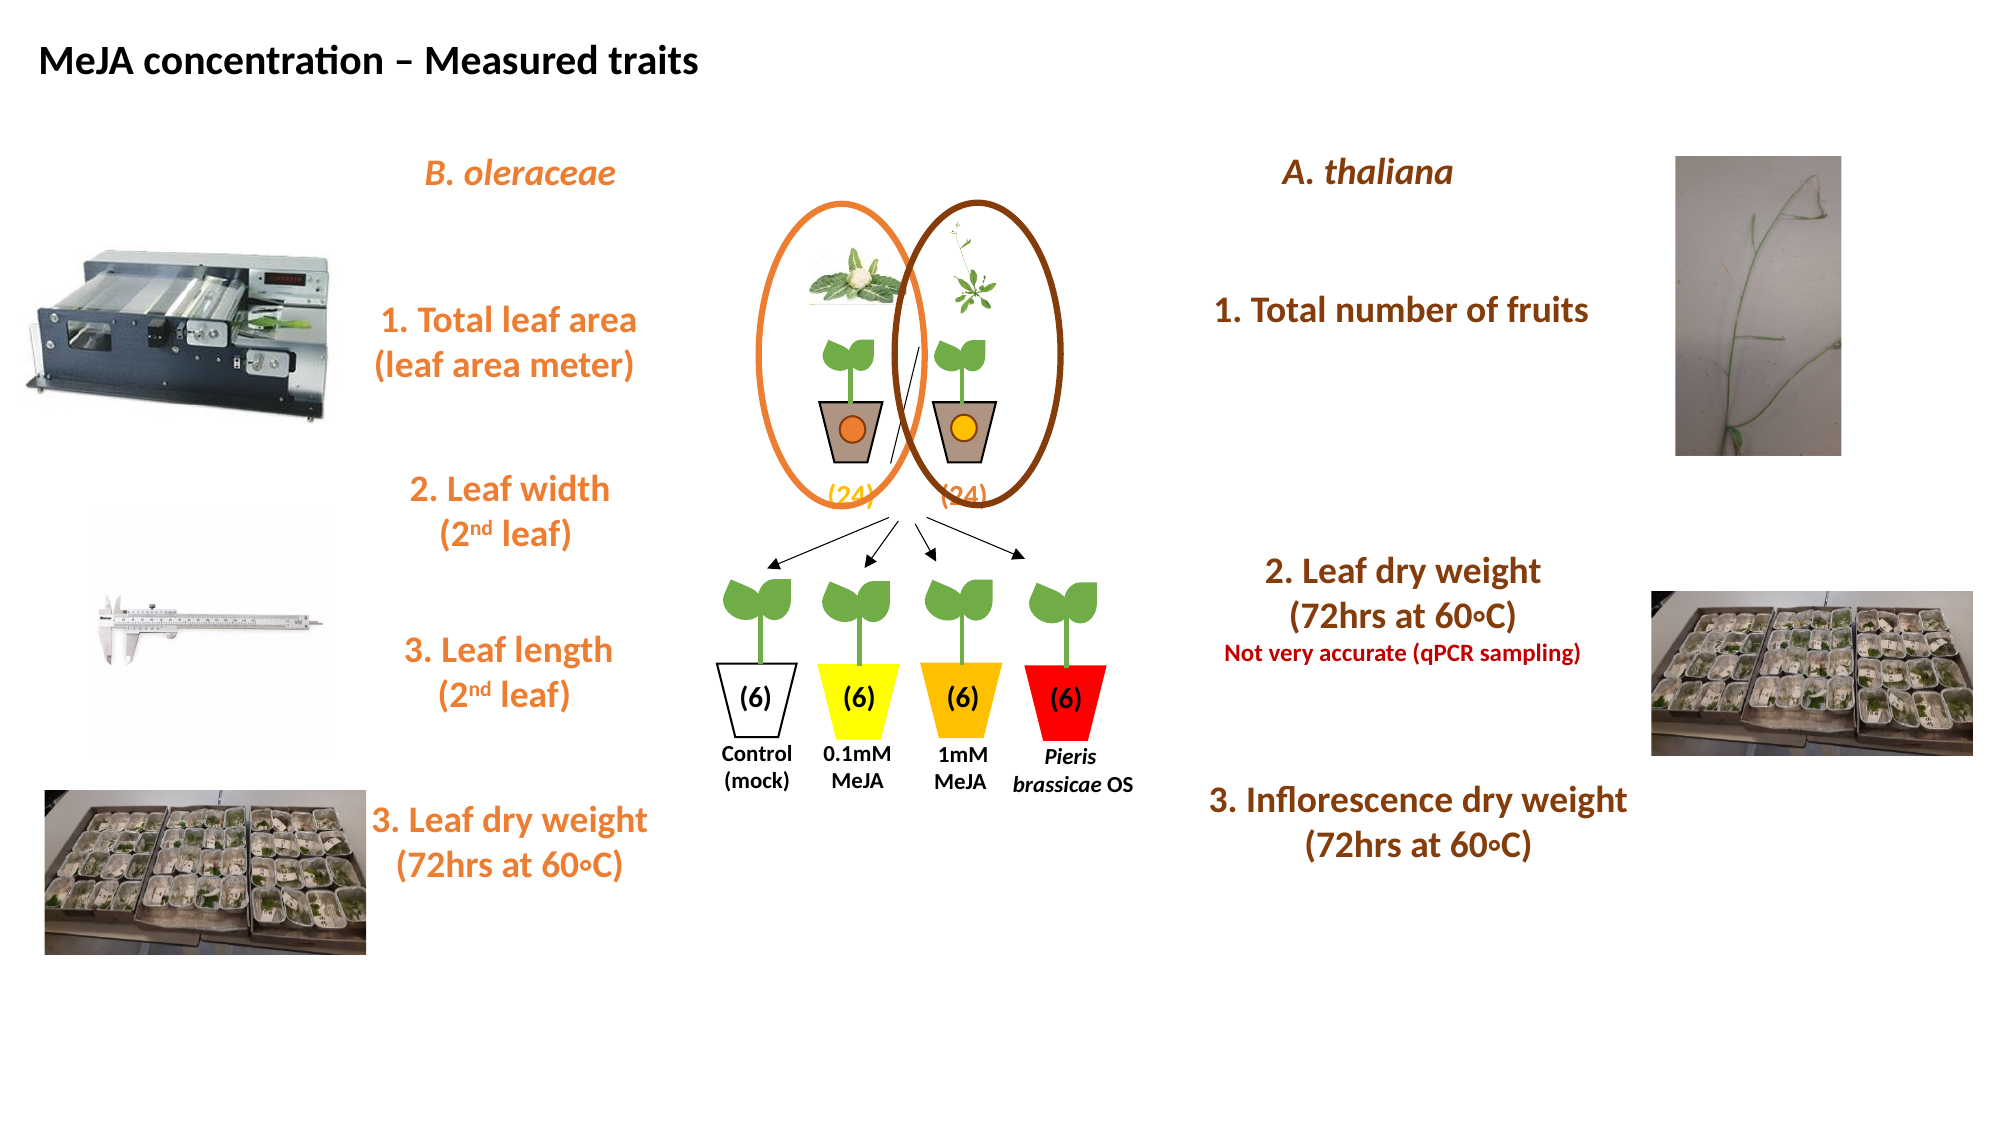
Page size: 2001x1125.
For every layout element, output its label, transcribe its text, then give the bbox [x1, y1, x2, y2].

text_box [758, 202, 901, 340]
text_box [706, 340, 1149, 806]
text_box [893, 201, 1062, 340]
text_box MeJA concentration – Measured traits [23, 25, 715, 91]
picture [948, 221, 997, 314]
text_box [0, 140, 665, 955]
picture [808, 246, 907, 305]
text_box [1192, 139, 1973, 874]
